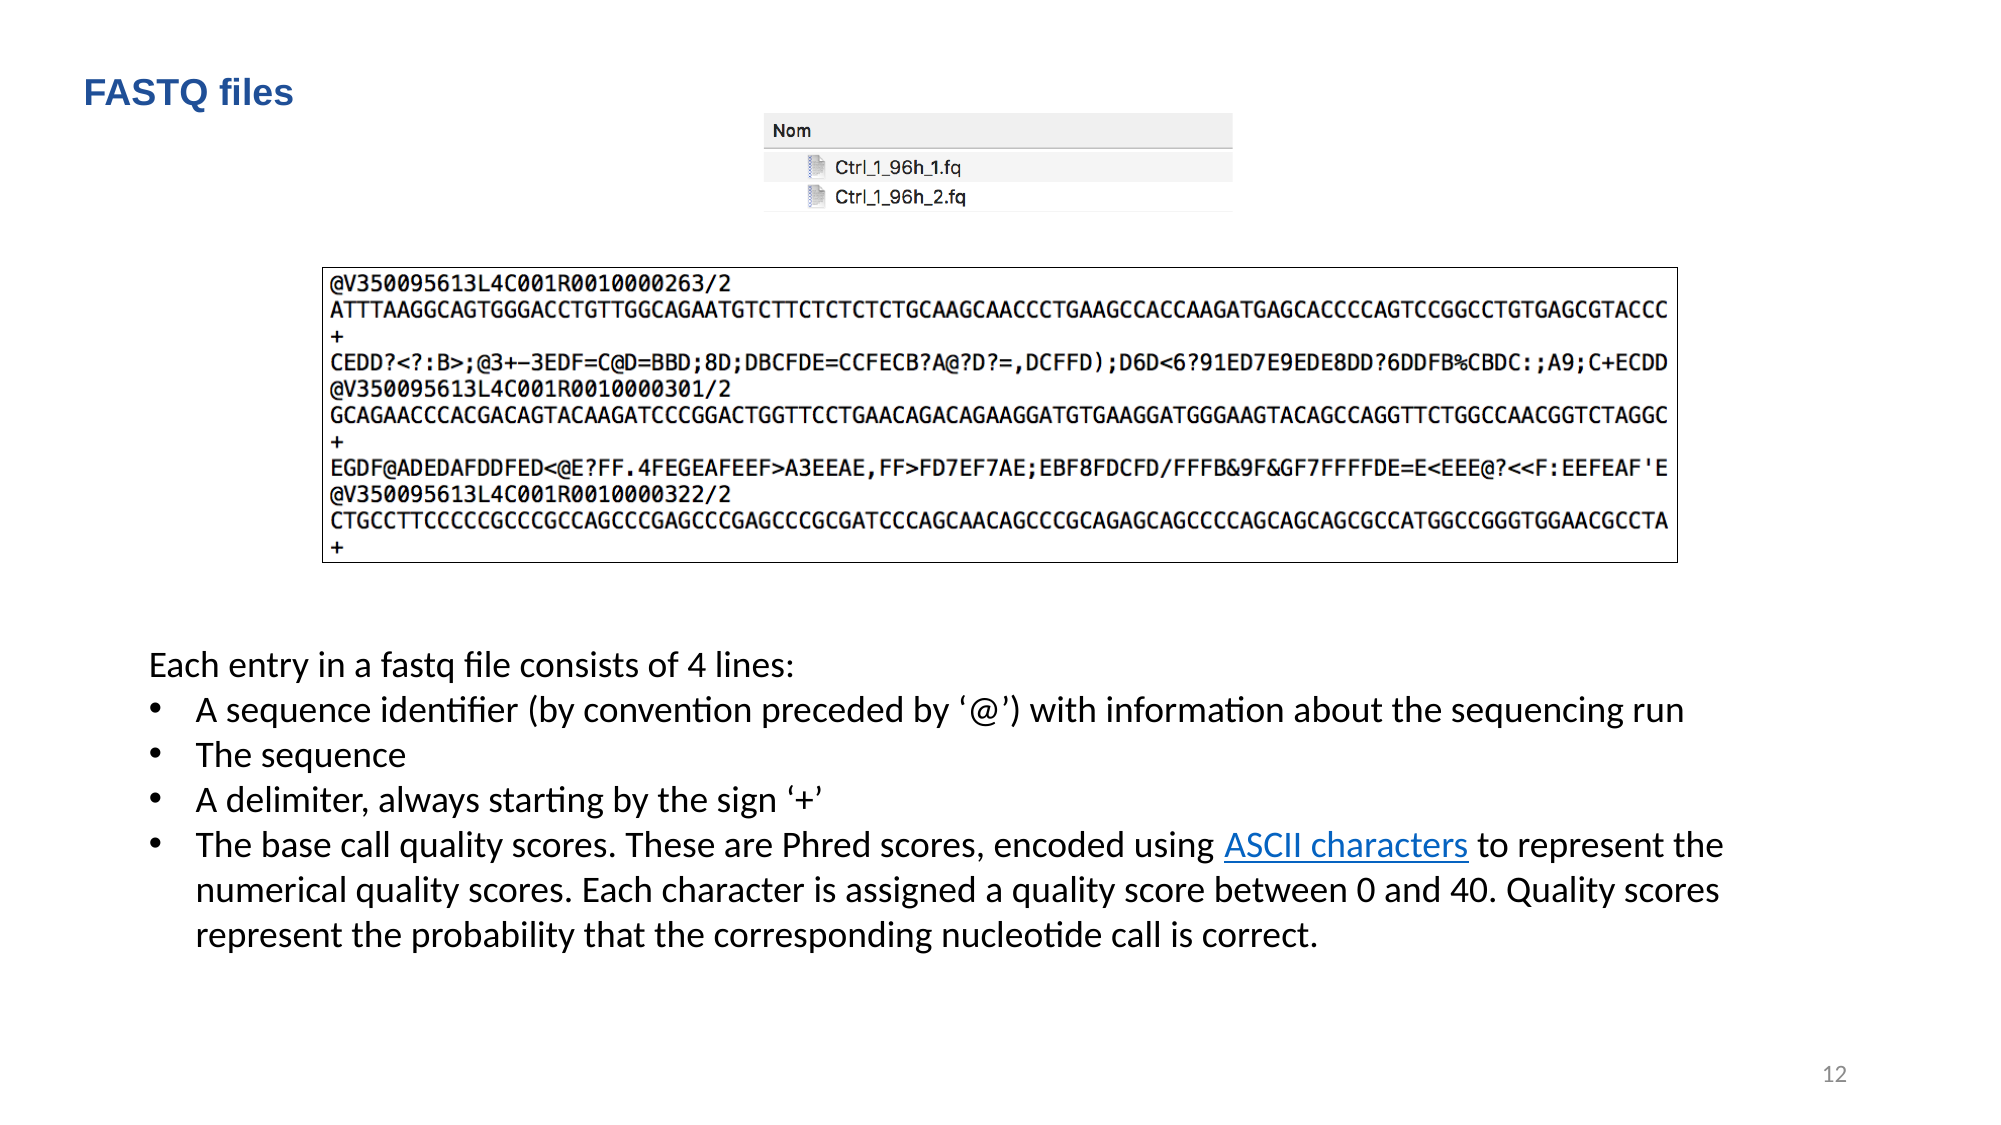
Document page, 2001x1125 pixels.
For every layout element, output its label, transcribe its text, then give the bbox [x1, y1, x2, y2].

picture [322, 267, 1678, 563]
slide_number 12 [1412, 1042, 1863, 1103]
text_box FASTQ files [69, 60, 1183, 121]
text_box Each entry in a fastq file consists of 4 lines: A sequence identifier (by convention preceded by ‘@’) with information about the sequencing run The sequence A delimiter, always starting by the sign ‘+’ The base call quality scores. These are Phred scores, encoded using ASCII characters to represent the numerical quality scores. Each character is assigned a quality score between 0 and 40. Quality scores represent the probability that the corresponding nucleotide call is correct. [133, 633, 1863, 1008]
picture [763, 113, 1233, 212]
